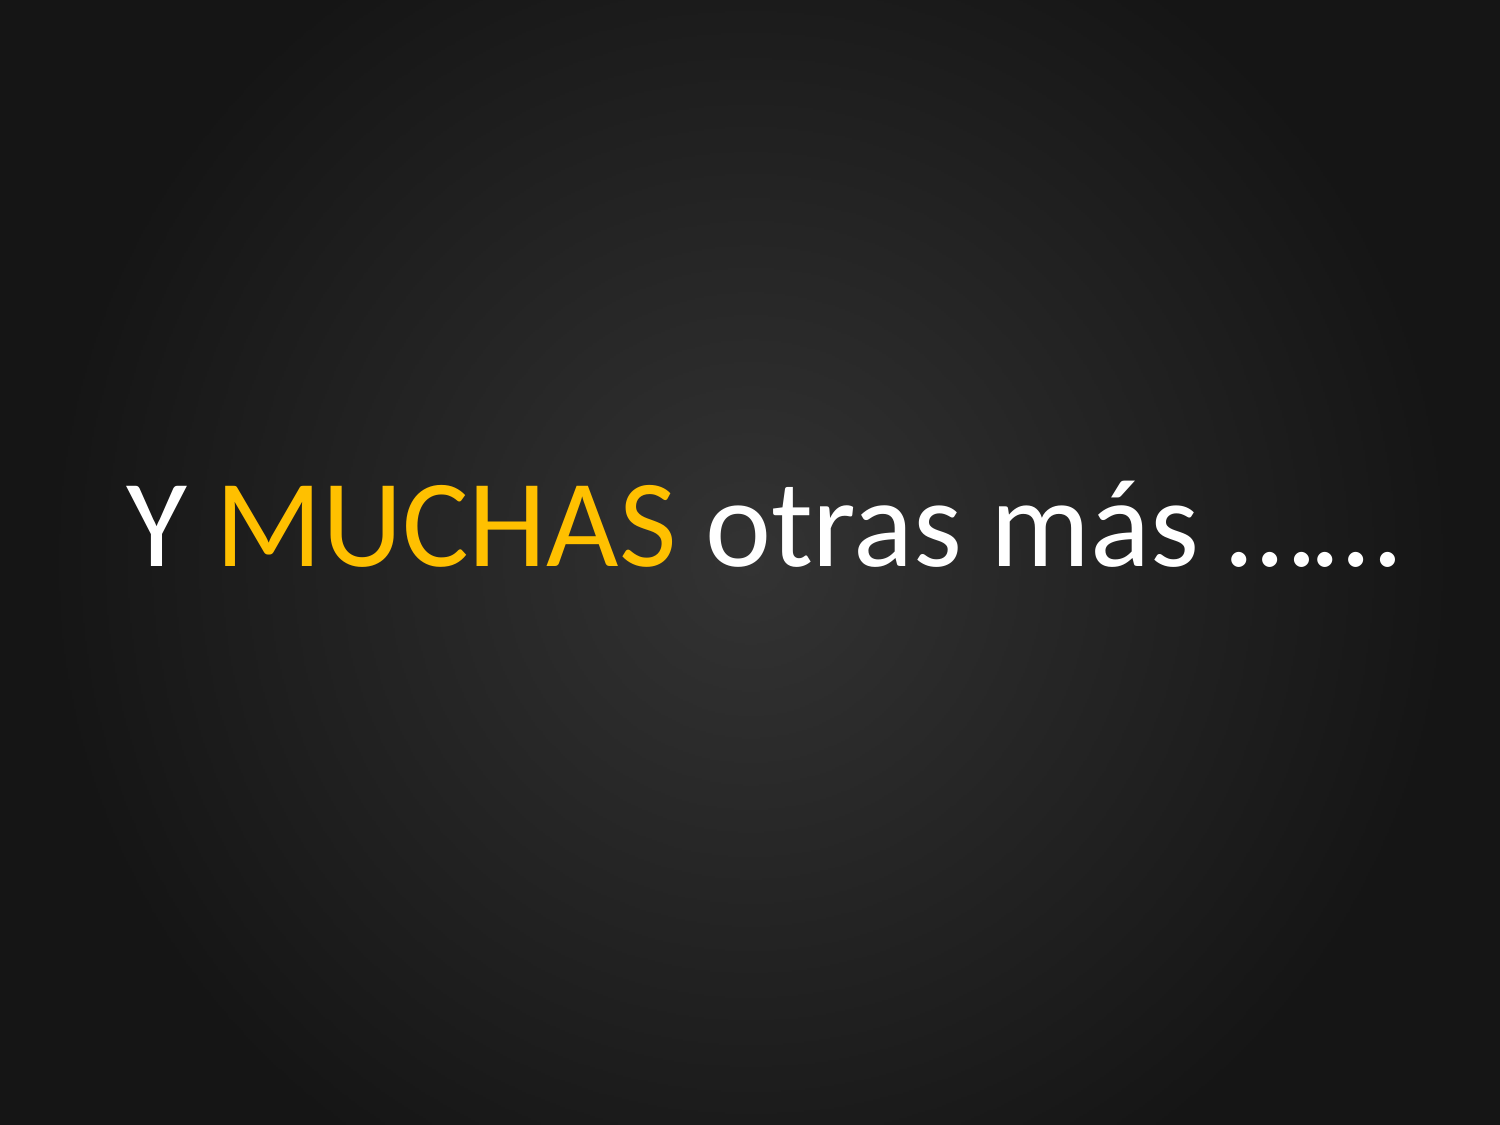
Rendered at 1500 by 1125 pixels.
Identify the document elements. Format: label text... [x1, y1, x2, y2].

picture [0, 0, 1500, 1125]
title Y MUCHAS otras más …… [88, 421, 1439, 610]
